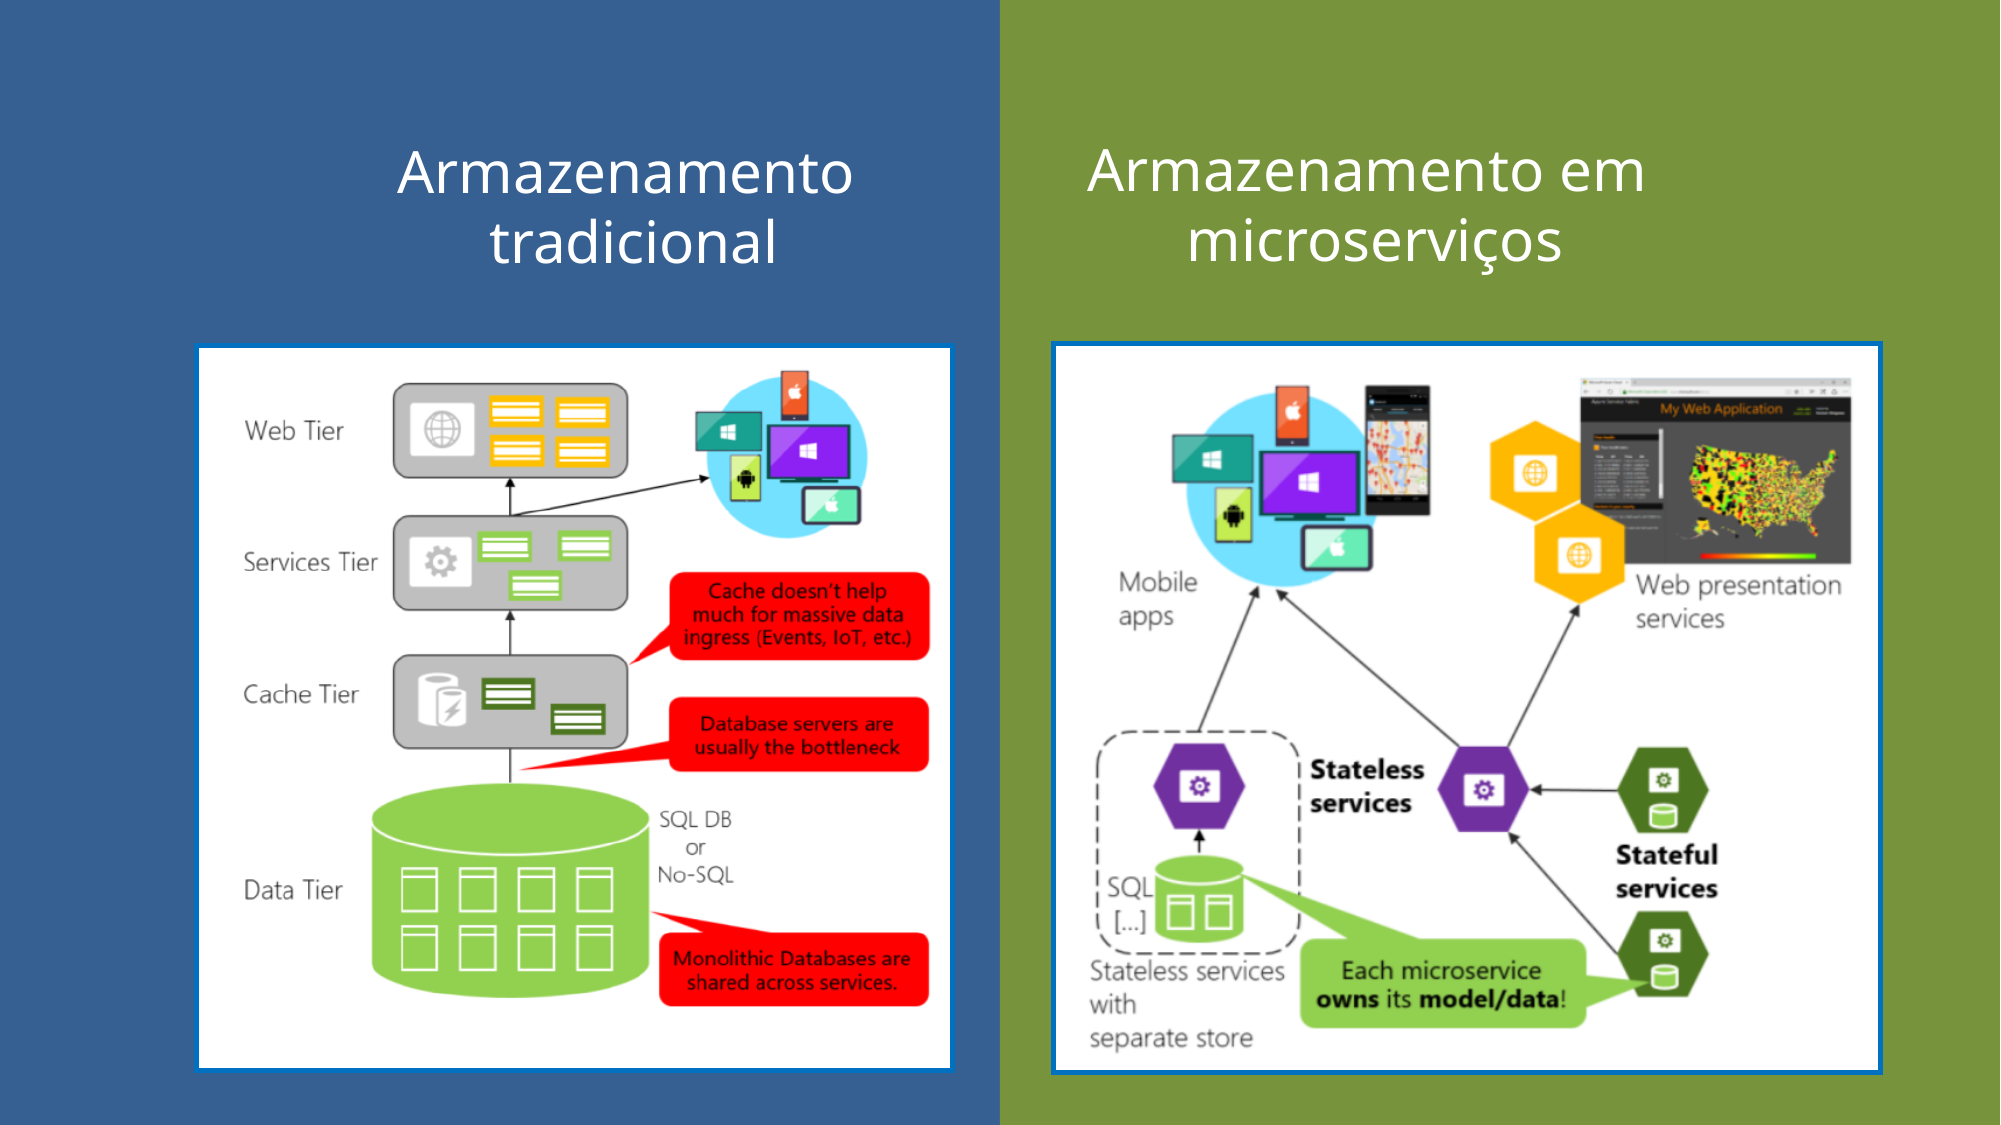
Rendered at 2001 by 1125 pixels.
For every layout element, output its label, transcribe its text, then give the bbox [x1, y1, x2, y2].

text_box [195, 344, 955, 1072]
text_box Armazenamento em microserviços [1072, 125, 1677, 281]
picture [1055, 345, 1879, 1071]
text_box [998, 0, 2000, 1125]
picture [225, 359, 936, 1024]
text_box Armazenamento tradicional [382, 128, 885, 283]
